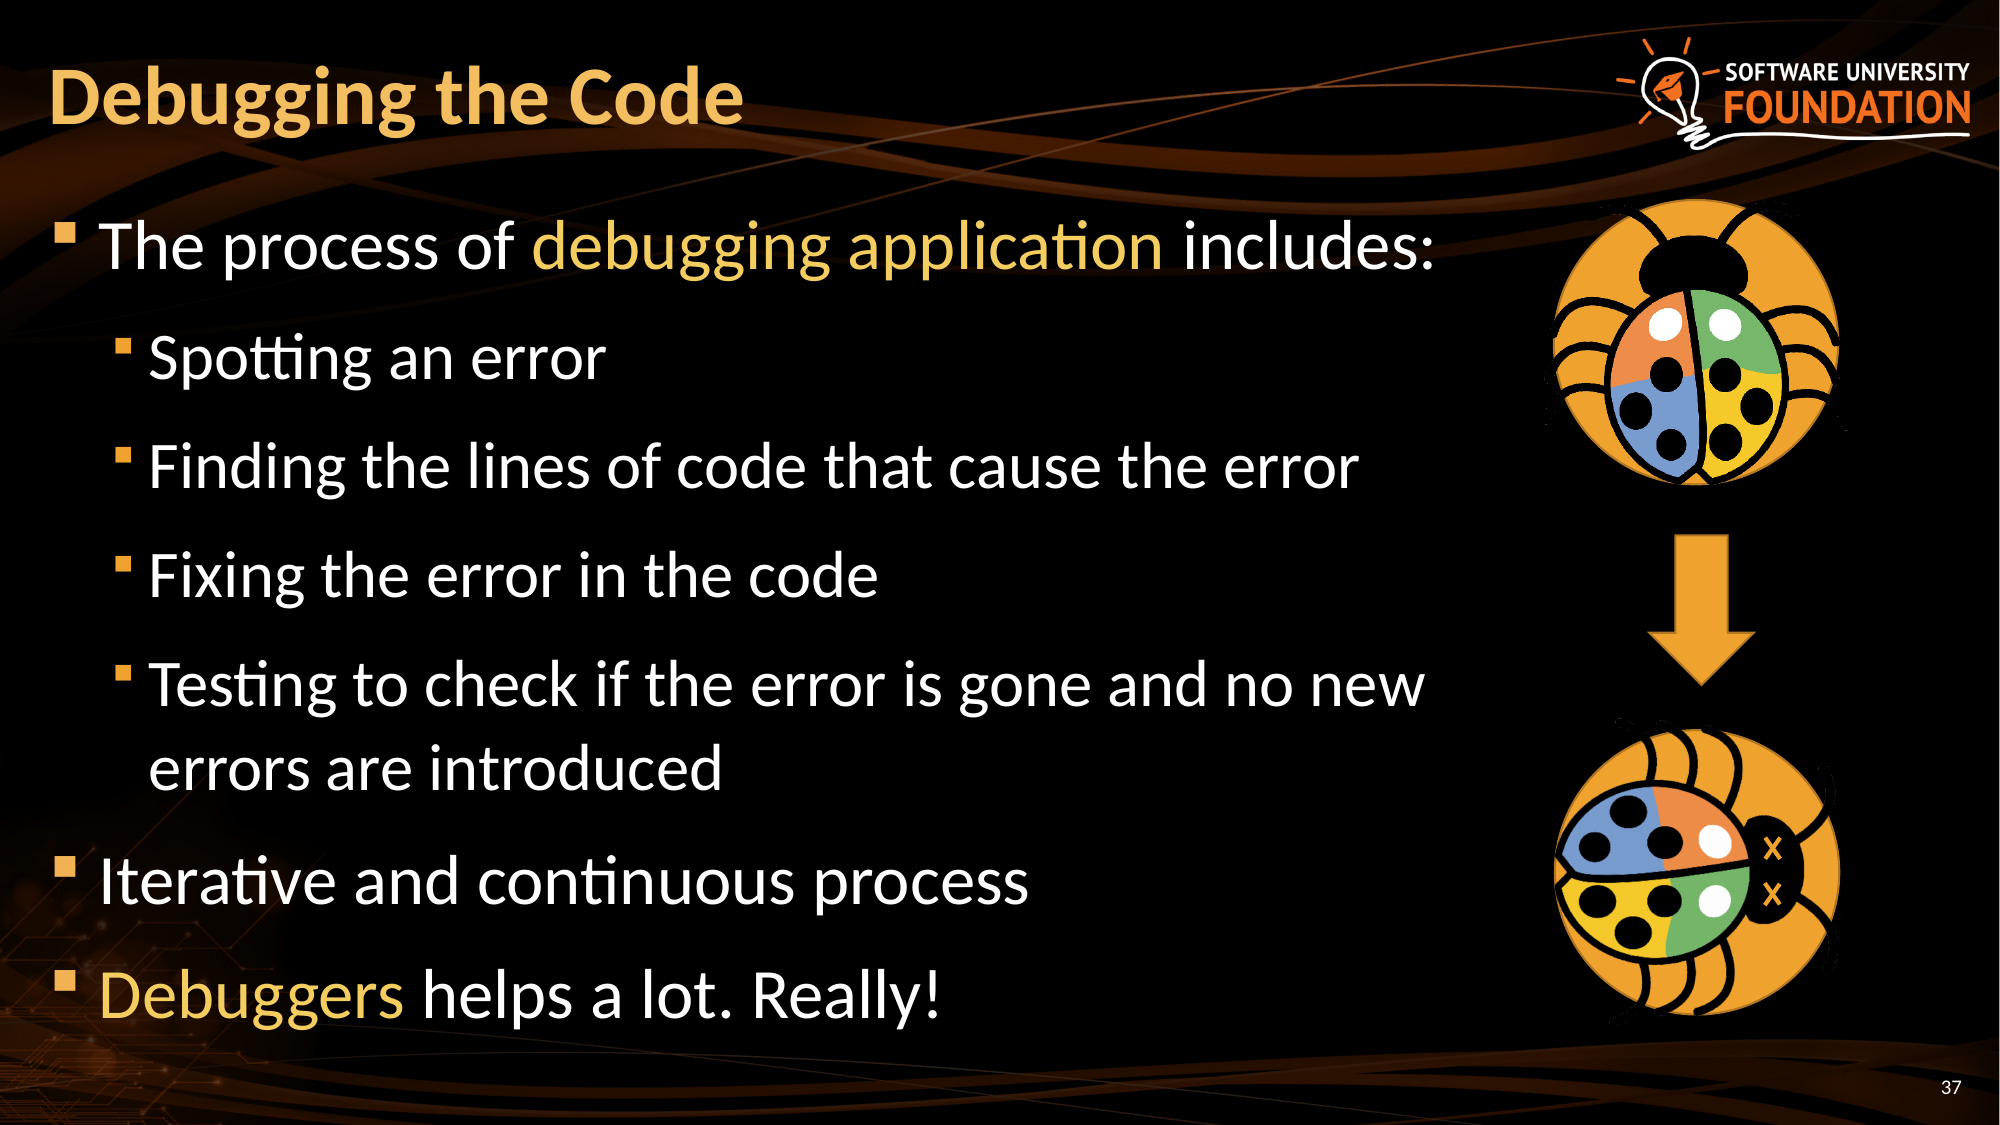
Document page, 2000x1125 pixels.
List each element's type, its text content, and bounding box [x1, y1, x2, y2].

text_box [1542, 199, 1850, 1026]
list The process of debugging application includes: Spotting an error Finding the lines of code that cause the error Fixing the error in the code Testing to check if the error is gone and no new errors are introduced Iterative and continuous process Debuggers helps a lot. Really! [31, 189, 1512, 1103]
slide_number 37 [1897, 1070, 1968, 1103]
title Debugging the Code [30, 6, 1602, 189]
picture [0, 0, 2000, 1125]
